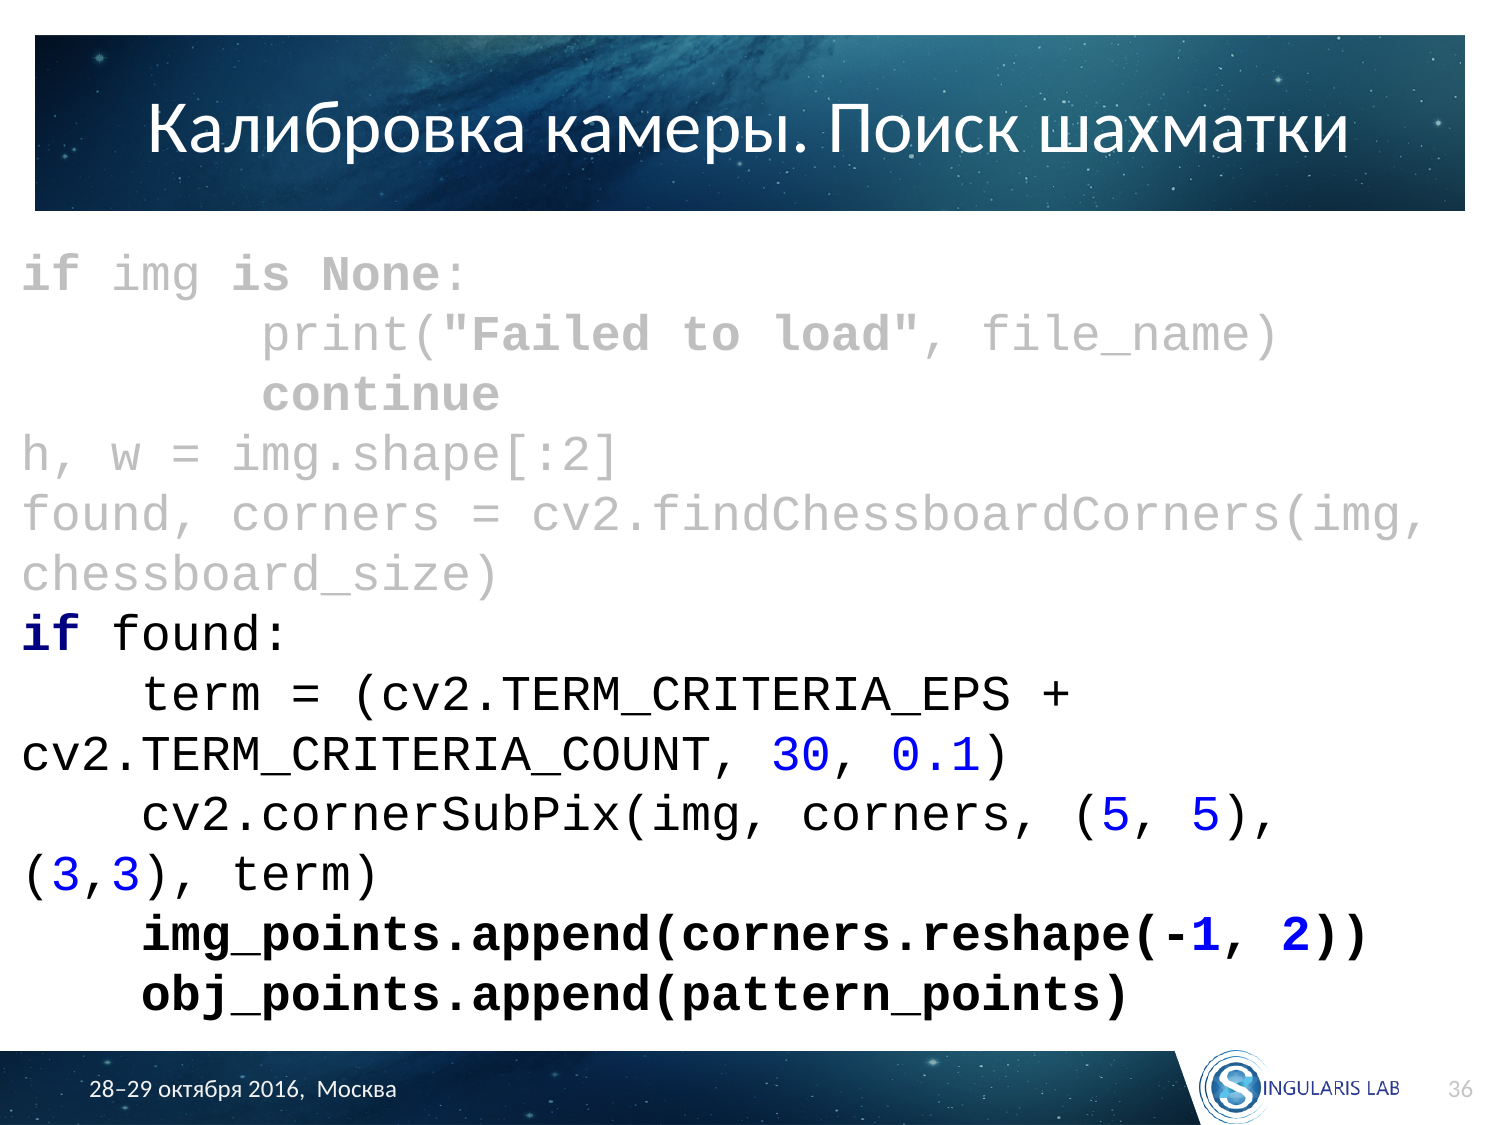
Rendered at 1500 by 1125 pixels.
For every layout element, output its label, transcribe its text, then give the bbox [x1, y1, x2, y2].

title Калибровка камеры. Поиск шахматки [35, 35, 1465, 211]
footer [457, 1057, 1161, 1115]
picture [0, 1050, 1399, 1125]
text_box if img is None: print("Failed to load", file_name) continue h, w = img.shape[:2] found, corners = cv2.findChessboardCorners(img, chessboard_size) if found: term = (cv2.TERM_CRITERIA_EPS + cv2.TERM_CRITERIA_COUNT, 30, 0.1) cv2.cornerSubPix(img, corners, (5, 5), (3,3), term) img_points.append(corners.reshape(-1, 2)) obj_points.append(pattern_points) [5, 232, 1493, 1028]
slide_number 36 [1421, 1057, 1500, 1117]
slide_number 28–29 октября 2016, Москва [74, 1058, 433, 1117]
